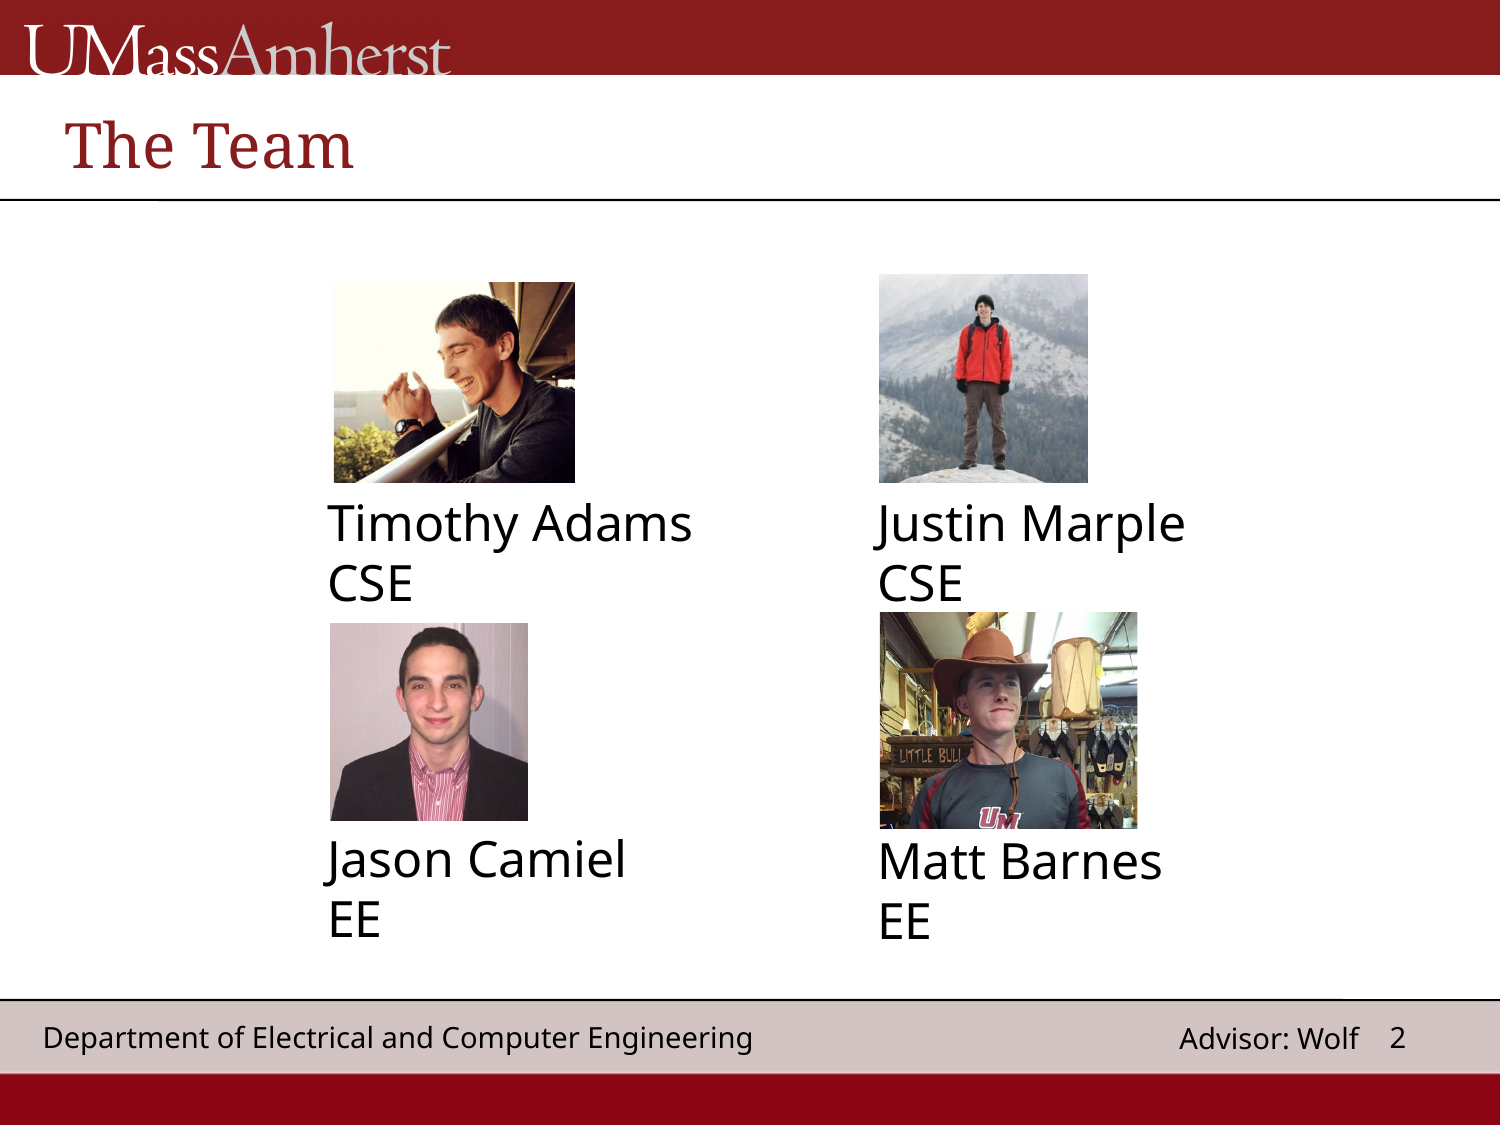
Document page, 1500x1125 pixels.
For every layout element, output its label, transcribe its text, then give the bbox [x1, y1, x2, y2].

picture [0, 0, 1500, 75]
text_box Timothy Adams CSE [312, 484, 775, 620]
picture [329, 622, 528, 821]
picture [333, 281, 576, 483]
text_box Jason Camiel EE [312, 820, 713, 956]
picture [879, 274, 1088, 483]
text_box Matt Barnes EE [862, 821, 1238, 957]
text_box Justin Marple CSE [862, 484, 1238, 620]
text_box The Team [49, 99, 1500, 188]
picture [0, 1002, 1500, 1125]
picture [879, 612, 1138, 829]
